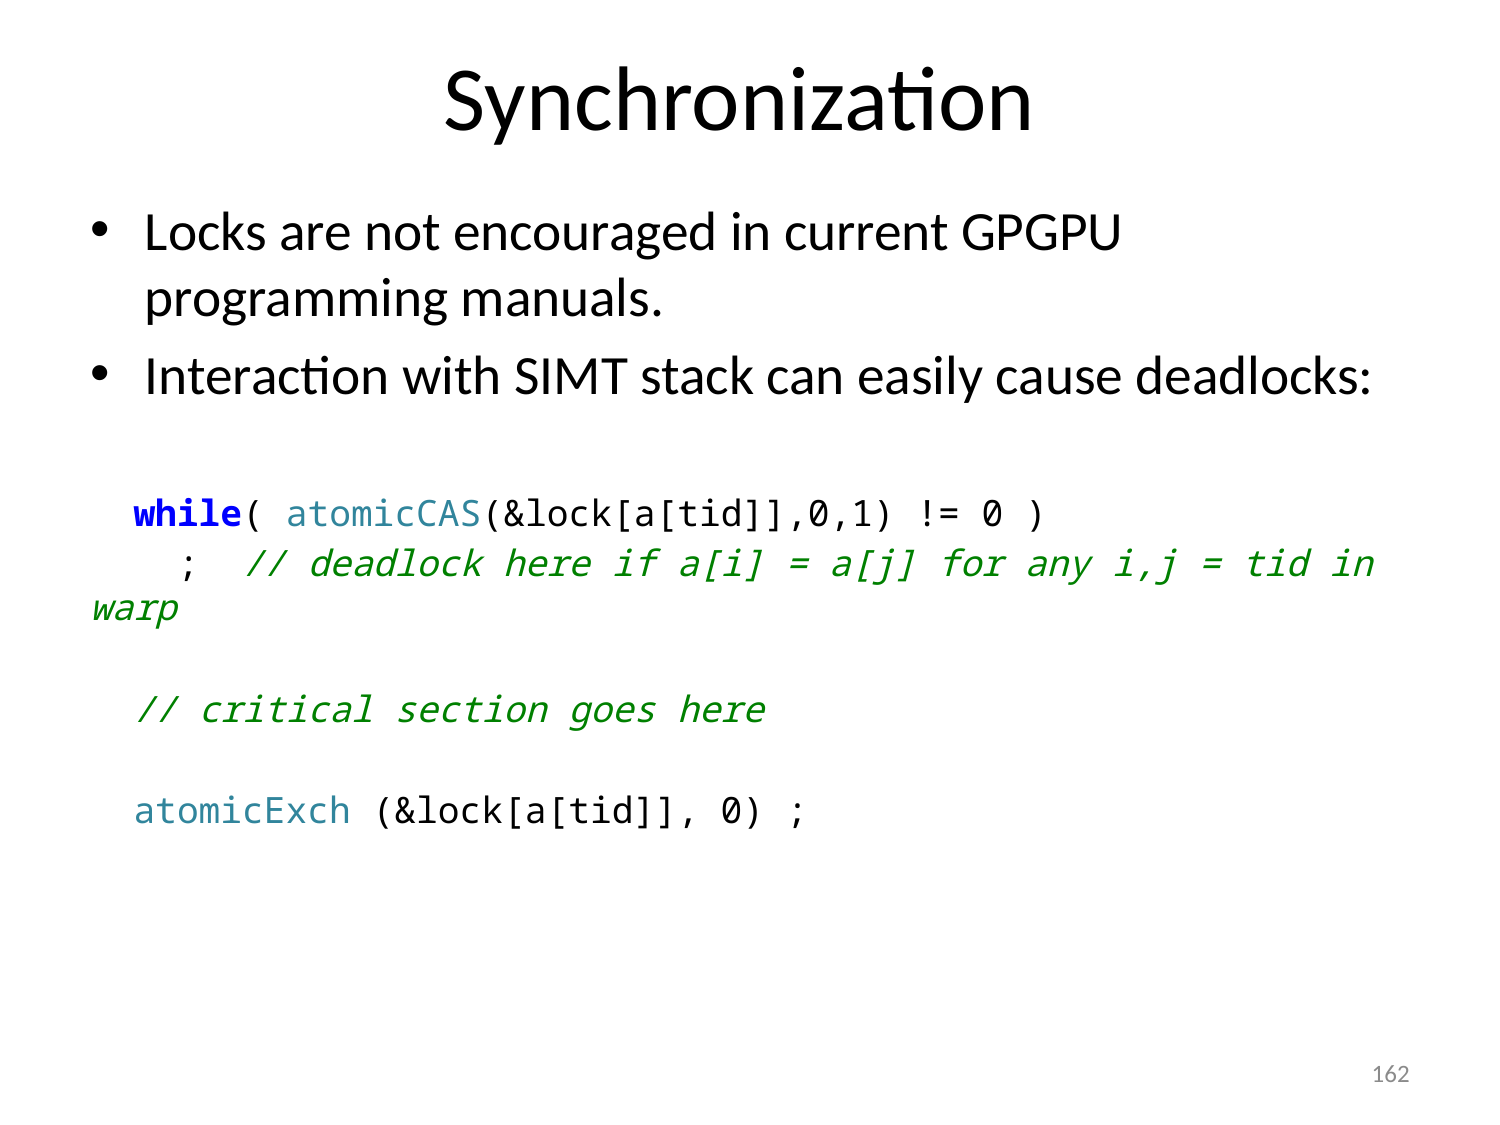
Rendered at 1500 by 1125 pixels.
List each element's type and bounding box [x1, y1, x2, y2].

list [75, 187, 1425, 1005]
slide_number [1074, 1042, 1425, 1103]
title [75, 0, 1425, 187]
